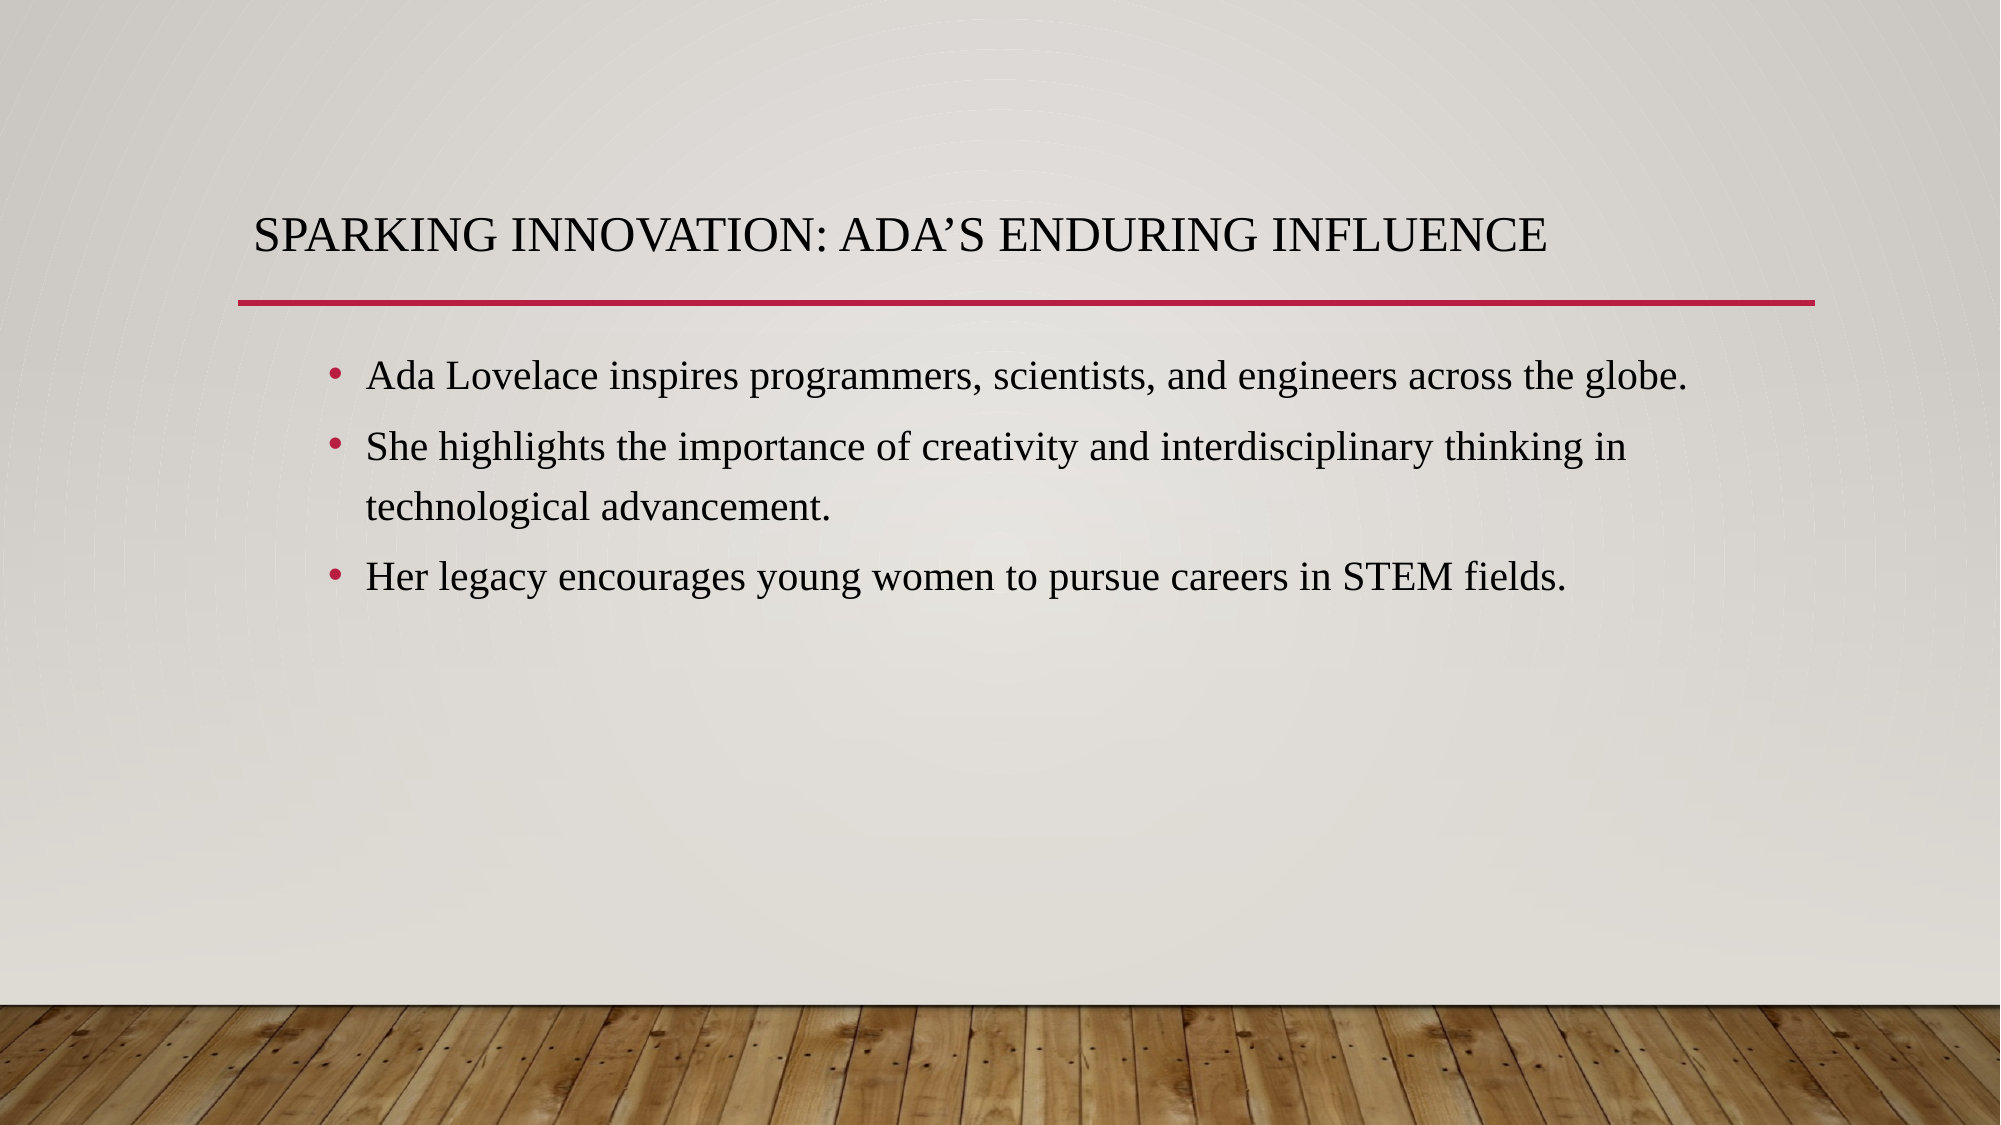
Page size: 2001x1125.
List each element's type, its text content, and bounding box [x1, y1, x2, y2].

title Sparking Innovation: Ada’s Enduring Influence [238, 201, 1814, 305]
picture [0, 1005, 2000, 1125]
list Ada Lovelace inspires programmers, scientists, and engineers across the globe. She highlights the importance of creativity and interdisciplinary thinking in technological advancement. Her legacy encourages young women to pursue careers in STEM fields. [238, 330, 1814, 897]
